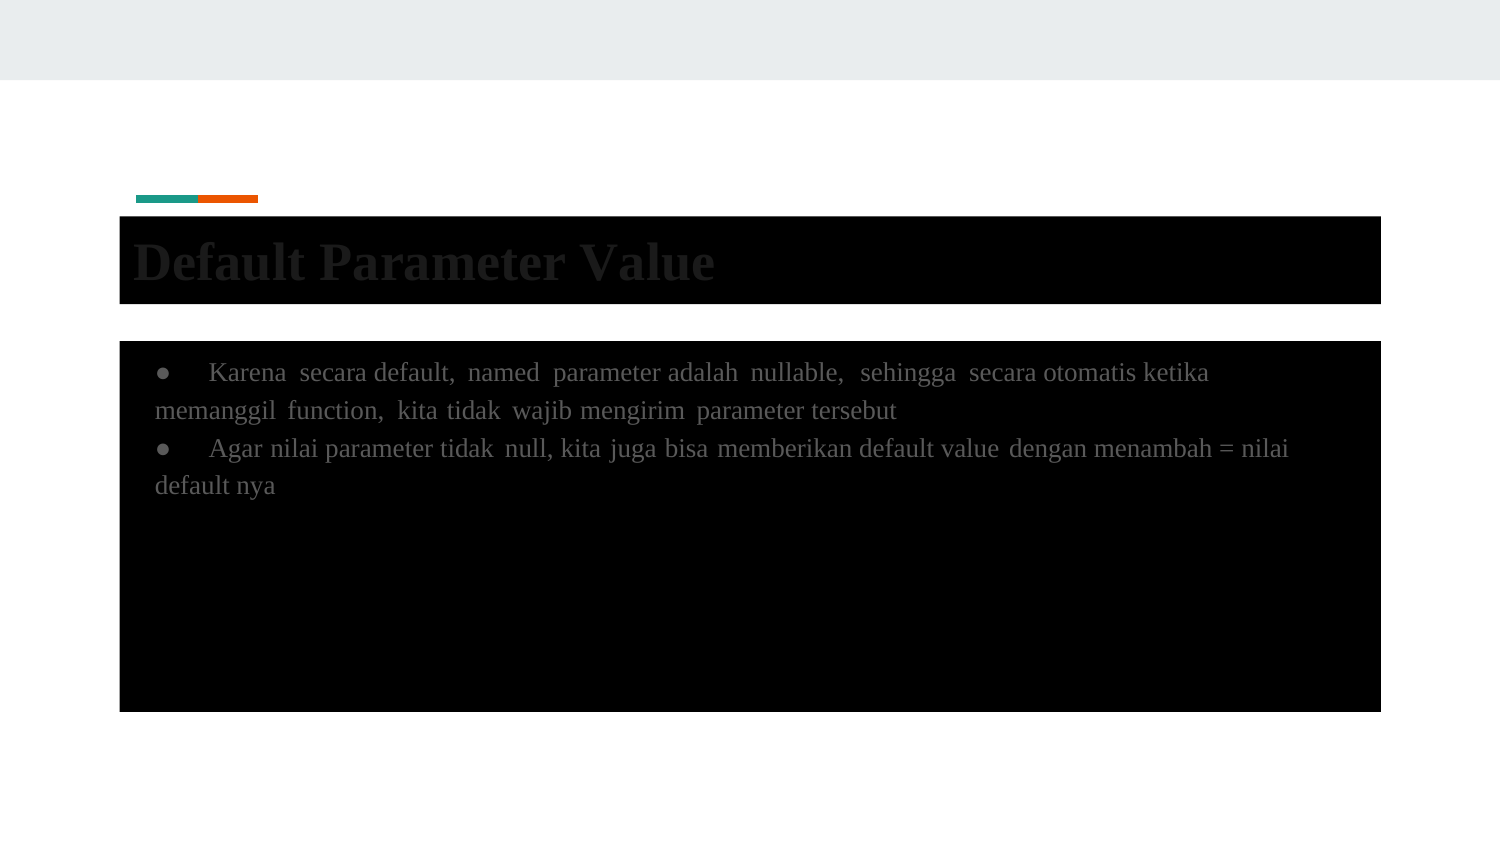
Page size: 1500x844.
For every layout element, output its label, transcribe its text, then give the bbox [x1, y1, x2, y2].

text_box Default Parameter Value [119, 216, 1381, 305]
text_box ● Karena secara default, named parameter adalah nullable, sehingga secara otomatis ketika memanggil function, kita tidak wajib mengirim parameter tersebut ● Agar nilai parameter tidak null, kita juga bisa memberikan default value dengan menambah = nilai default nya [119, 341, 1381, 712]
text_box [0, 0, 1500, 81]
